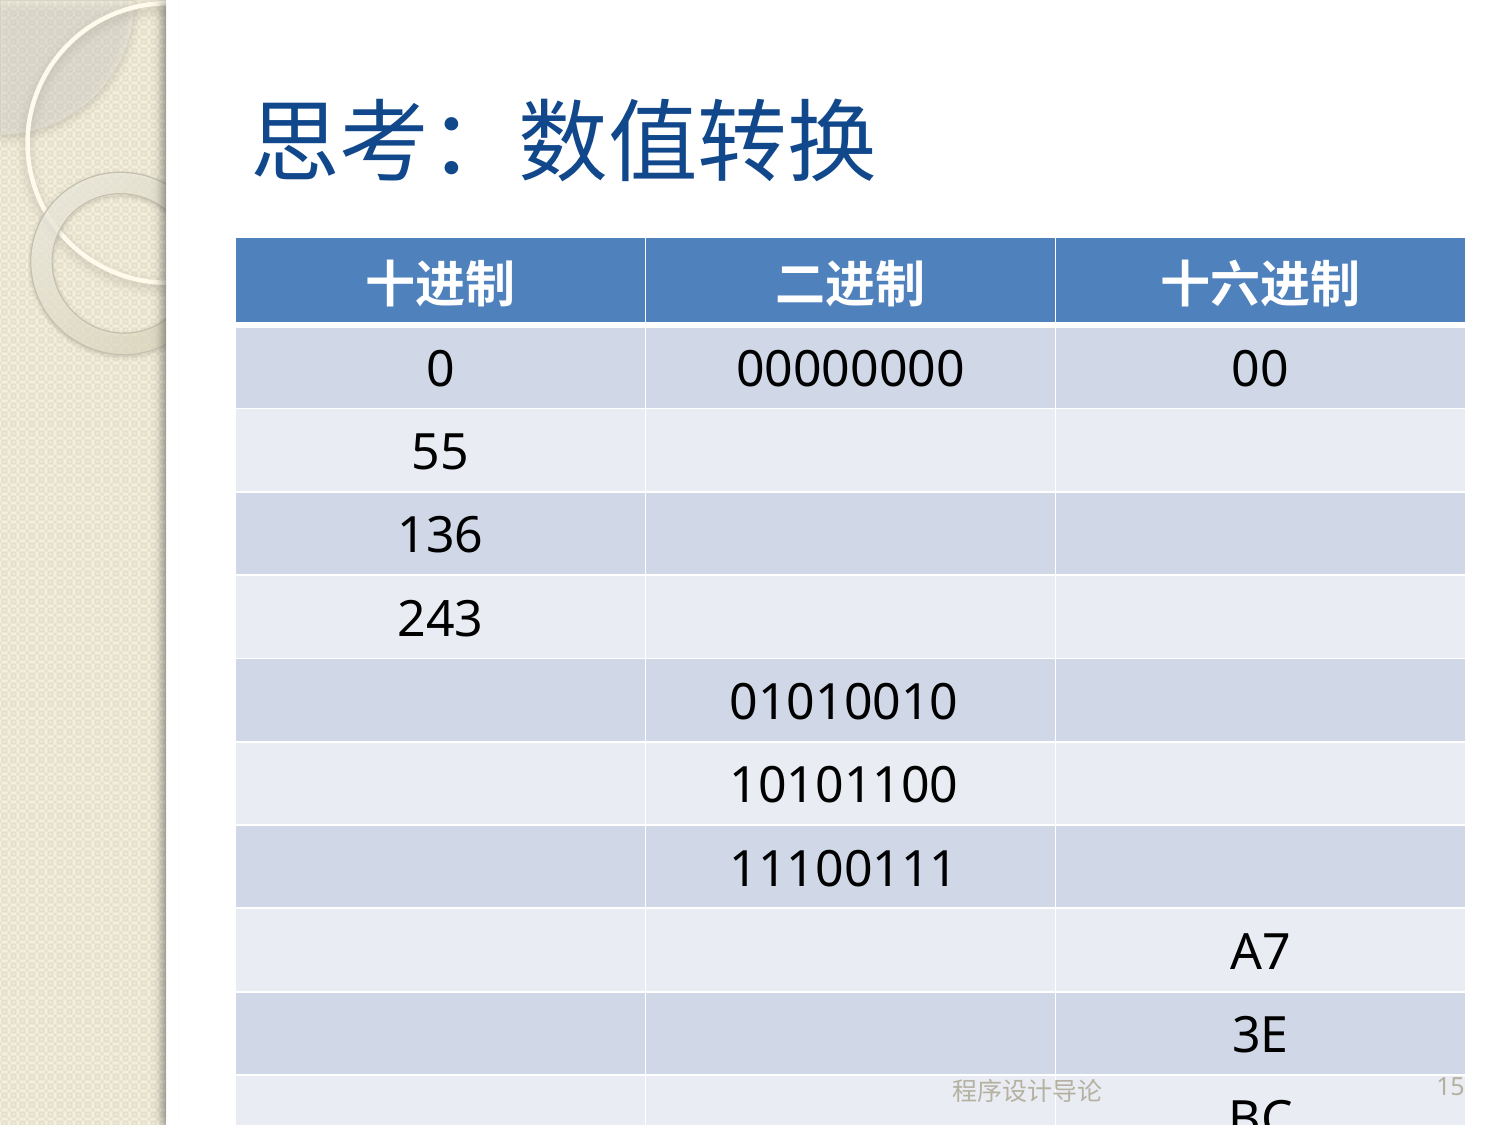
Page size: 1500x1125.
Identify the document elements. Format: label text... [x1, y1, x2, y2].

table_cell [1056, 409, 1465, 491]
footer 程序设计导论 [937, 1034, 1413, 1113]
table_cell [646, 909, 1055, 991]
table_cell BC [1056, 1113, 1465, 1125]
table_cell [1056, 493, 1465, 574]
table_cell 0 [236, 328, 645, 408]
table_cell [646, 493, 1055, 574]
table_cell [646, 409, 1055, 491]
slide_number 15 [1413, 1034, 1488, 1113]
table_cell [646, 993, 1055, 1074]
table_cell [236, 743, 645, 824]
table_cell [1056, 659, 1465, 741]
table_header 十六进制 [1056, 238, 1465, 322]
table_cell [1056, 576, 1465, 658]
table_cell [646, 1076, 1055, 1125]
table_cell 11100111 [646, 826, 1055, 907]
table_cell 00 [1056, 328, 1465, 408]
table_cell [236, 909, 645, 991]
table_cell 01010010 [646, 659, 1055, 741]
table_cell 55 [236, 409, 645, 491]
table_cell [646, 576, 1055, 658]
table_header 二进制 [646, 238, 1055, 322]
table_cell 3E [1056, 993, 1465, 1034]
table_cell [236, 659, 645, 741]
table_header 十进制 [236, 238, 645, 322]
title 思考：数值转换 [235, 45, 1466, 233]
table_cell A7 [1056, 909, 1465, 991]
table_cell 10101100 [646, 743, 1055, 824]
table_cell [236, 1076, 645, 1125]
table_cell 136 [236, 493, 645, 574]
table_cell [1056, 826, 1465, 907]
table_cell 243 [236, 576, 645, 658]
table_cell [236, 826, 645, 907]
table_cell [236, 993, 645, 1074]
table_cell [1056, 743, 1465, 824]
table_cell 00000000 [646, 328, 1055, 408]
